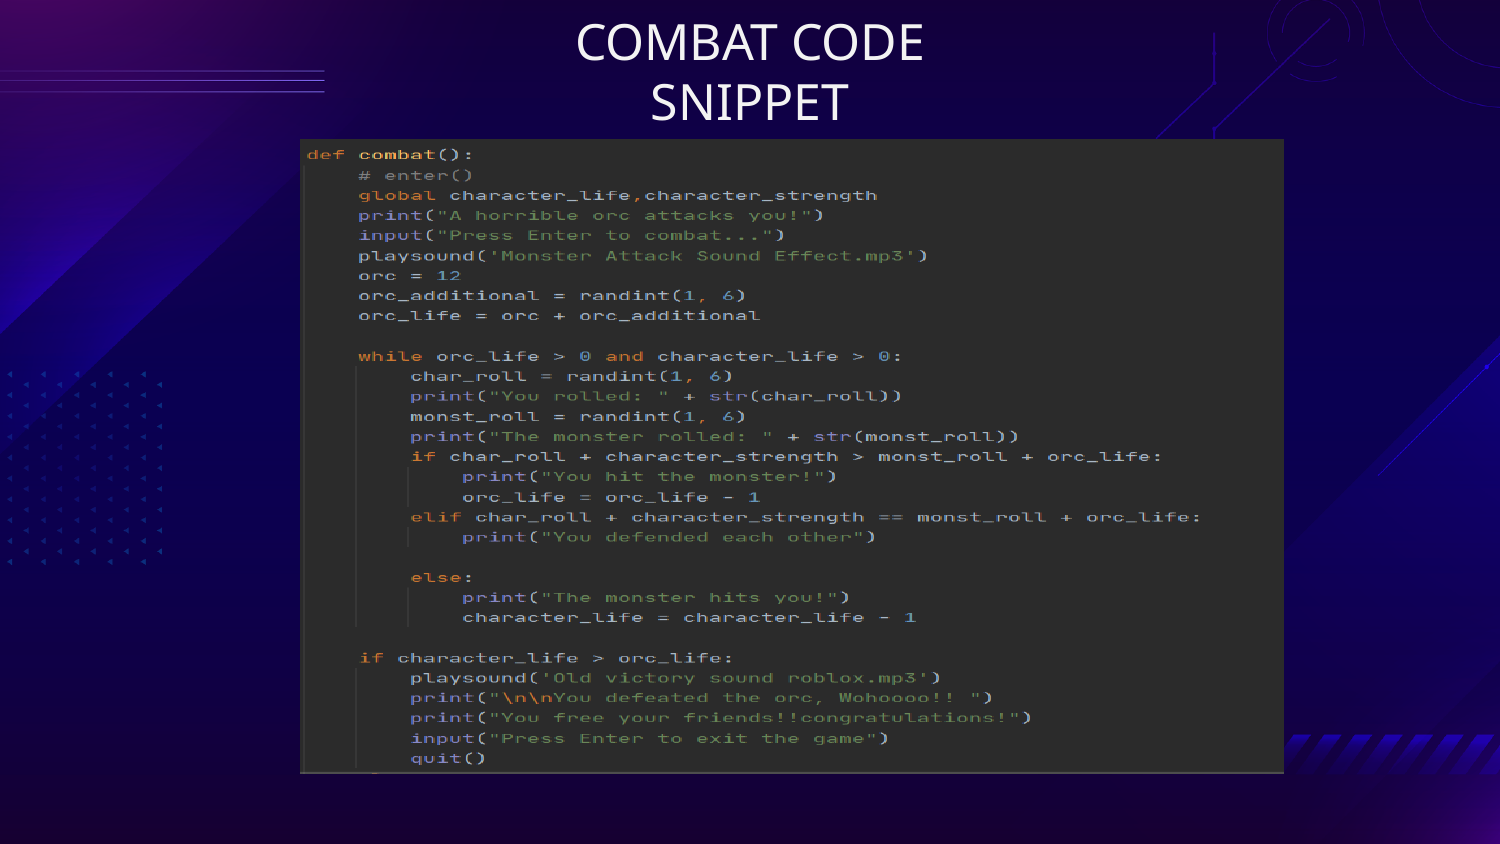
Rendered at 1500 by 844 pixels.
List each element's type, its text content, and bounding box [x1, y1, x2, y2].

picture [0, 0, 1500, 844]
title COMBAT CODE SNIPPET [490, 0, 1010, 137]
